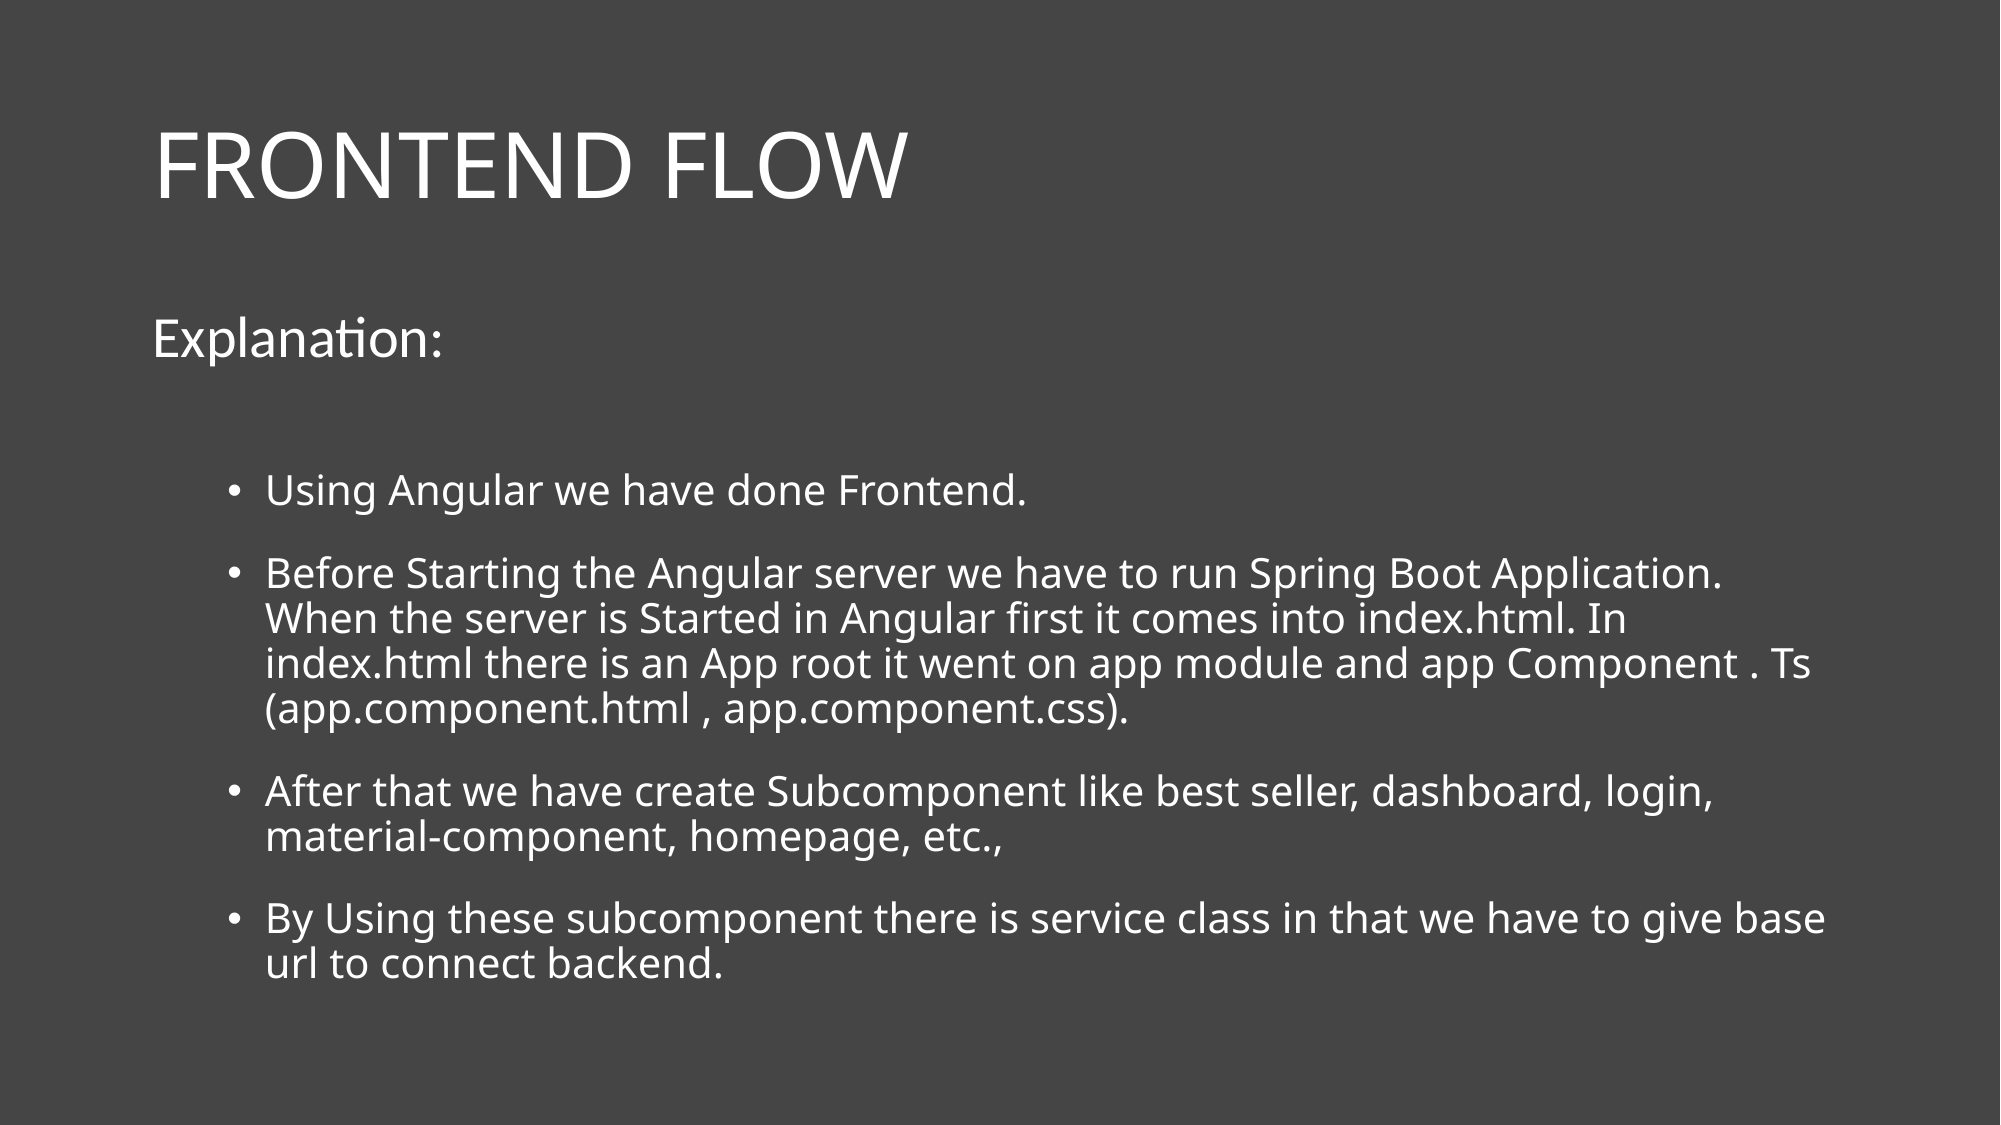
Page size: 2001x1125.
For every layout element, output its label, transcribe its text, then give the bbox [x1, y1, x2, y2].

title FRONTEND FLOW [137, 59, 1863, 278]
list Explanation: Using Angular we have done Frontend. Before Starting the Angular server we have to run Spring Boot Application. When the server is Started in Angular first it comes into index.html. In index.html there is an App root it went on app module and app Component . Ts (app.component.html , app.component.css). After that we have create Subcomponent like best seller, dashboard, login, material-component, homepage, etc., By Using these subcomponent there is service class in that we have to give base url to connect backend. [137, 299, 1863, 1014]
